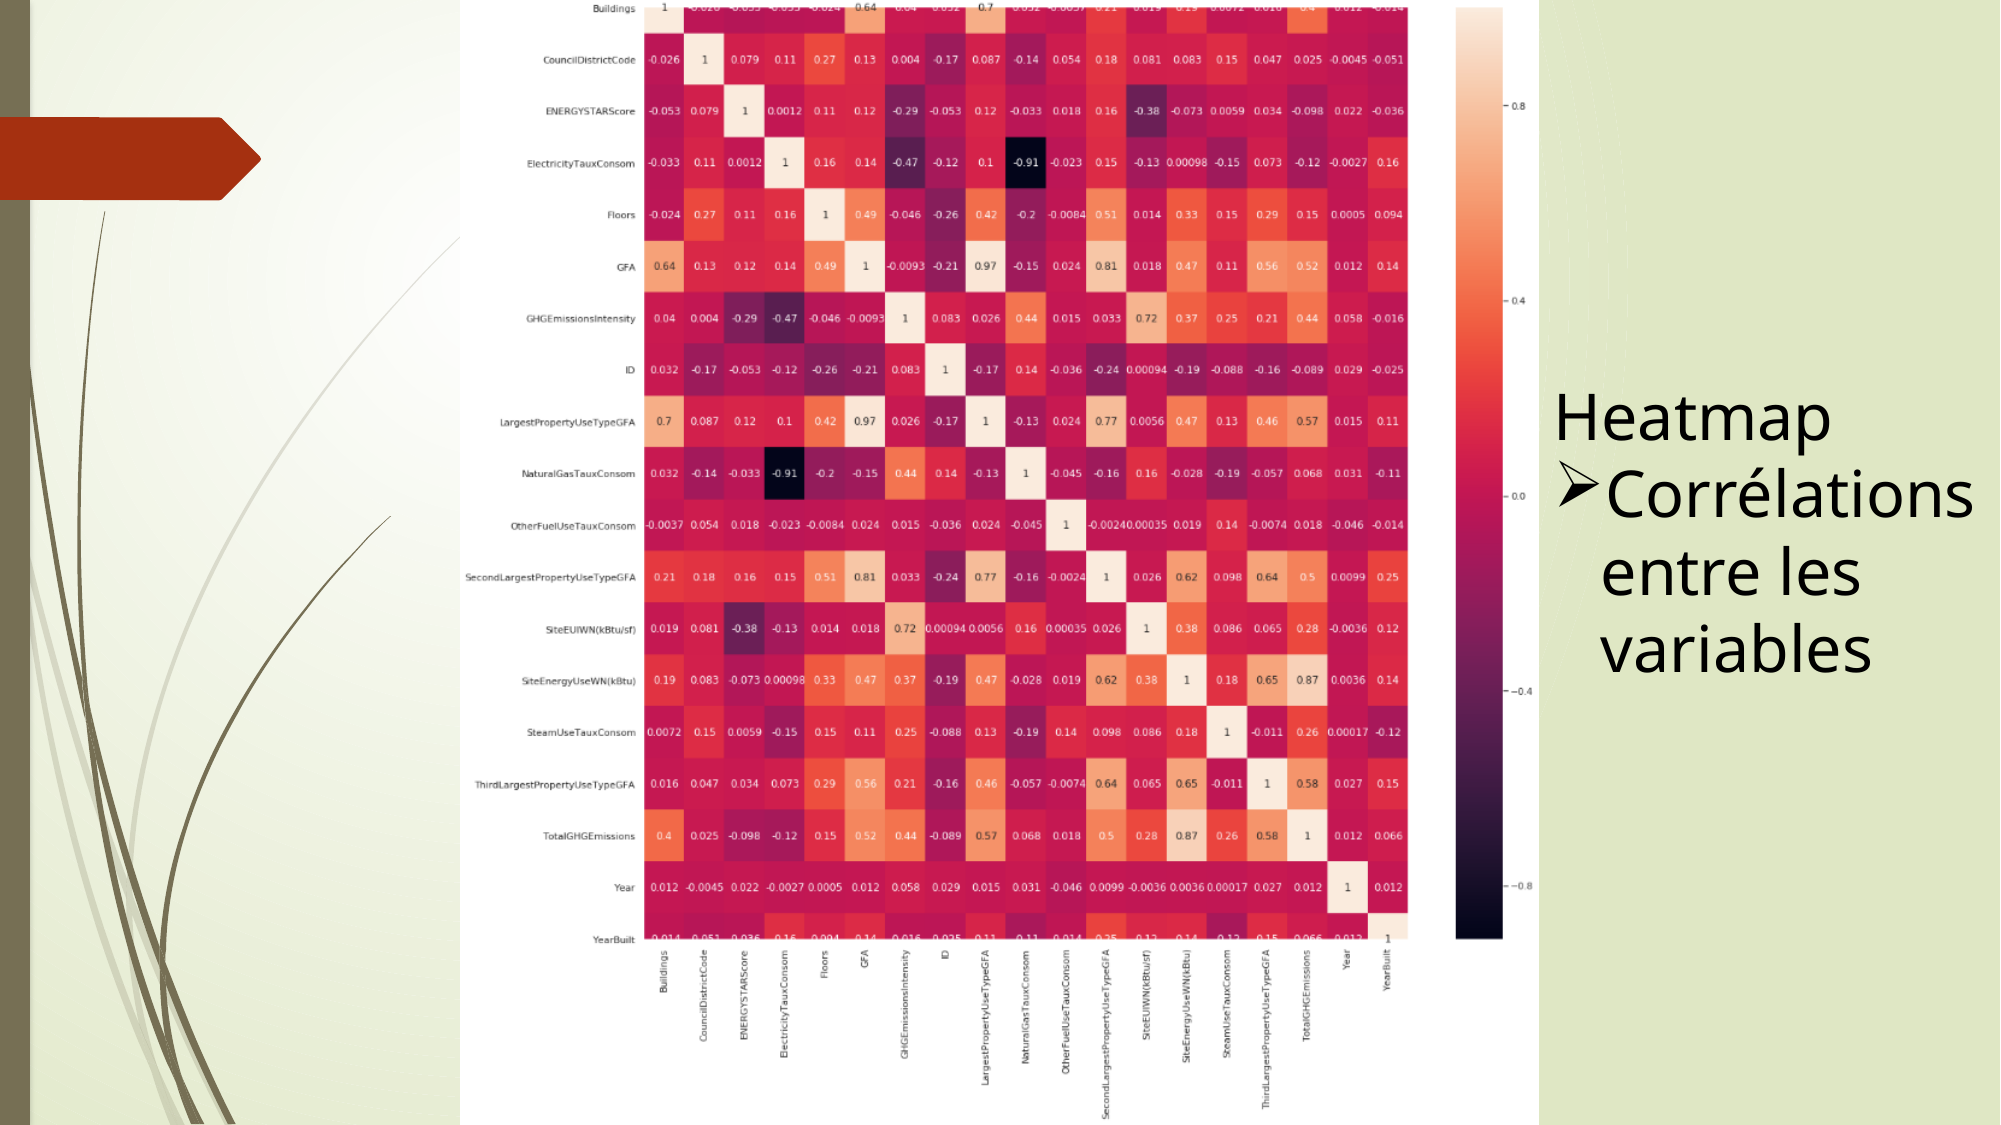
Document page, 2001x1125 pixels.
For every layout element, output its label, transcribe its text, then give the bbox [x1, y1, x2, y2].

text_box Heatmap Corrélations entre les variables [1544, 368, 2000, 693]
picture [460, 0, 1540, 1125]
